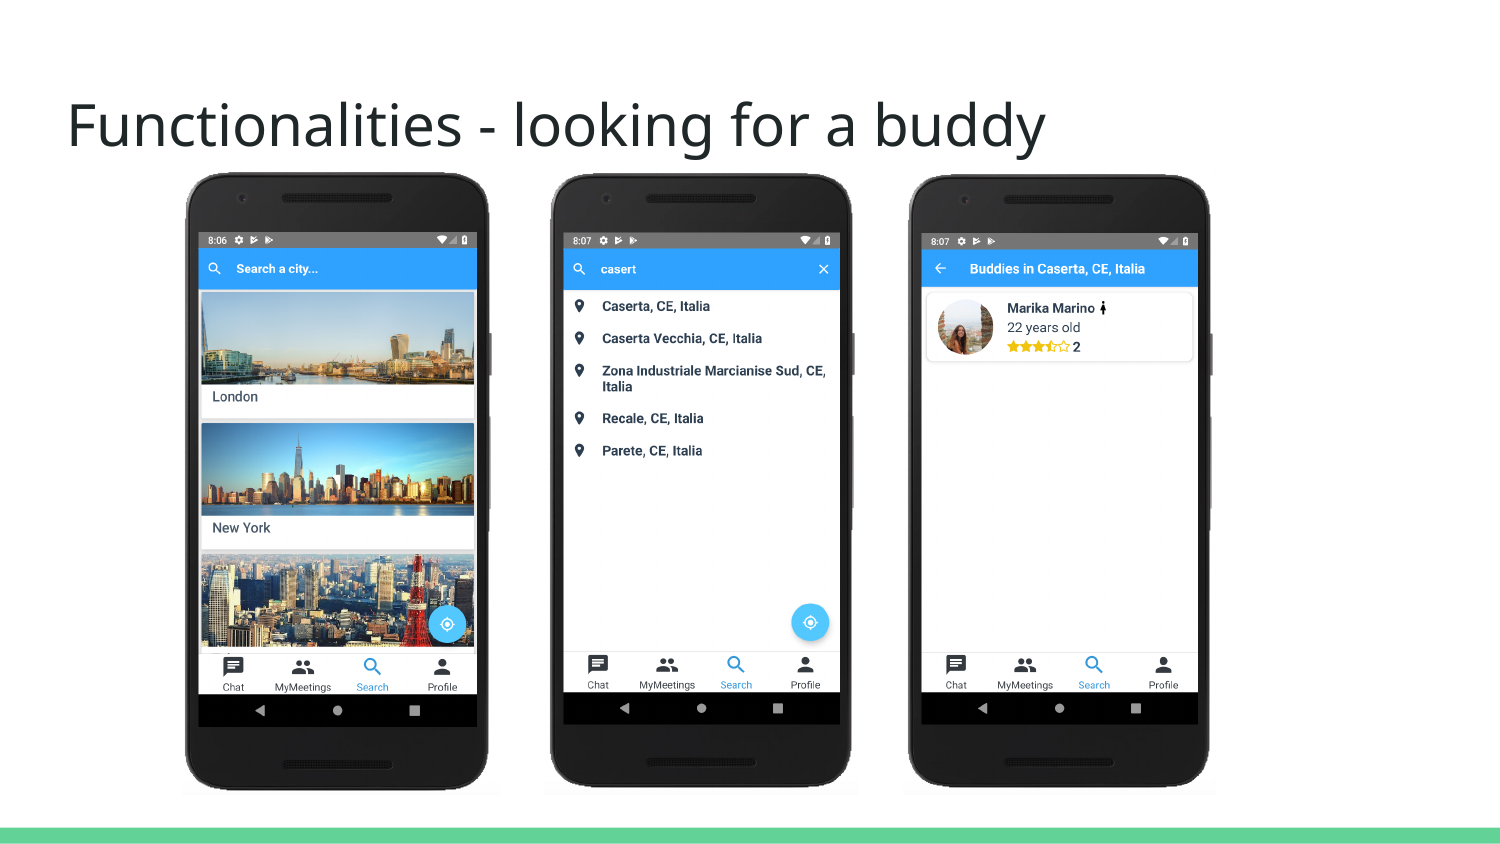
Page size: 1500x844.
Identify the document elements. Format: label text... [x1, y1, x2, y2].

picture [902, 167, 1216, 795]
title Functionalities - looking for a buddy [51, 72, 1449, 167]
picture [182, 167, 500, 795]
picture [544, 167, 859, 795]
